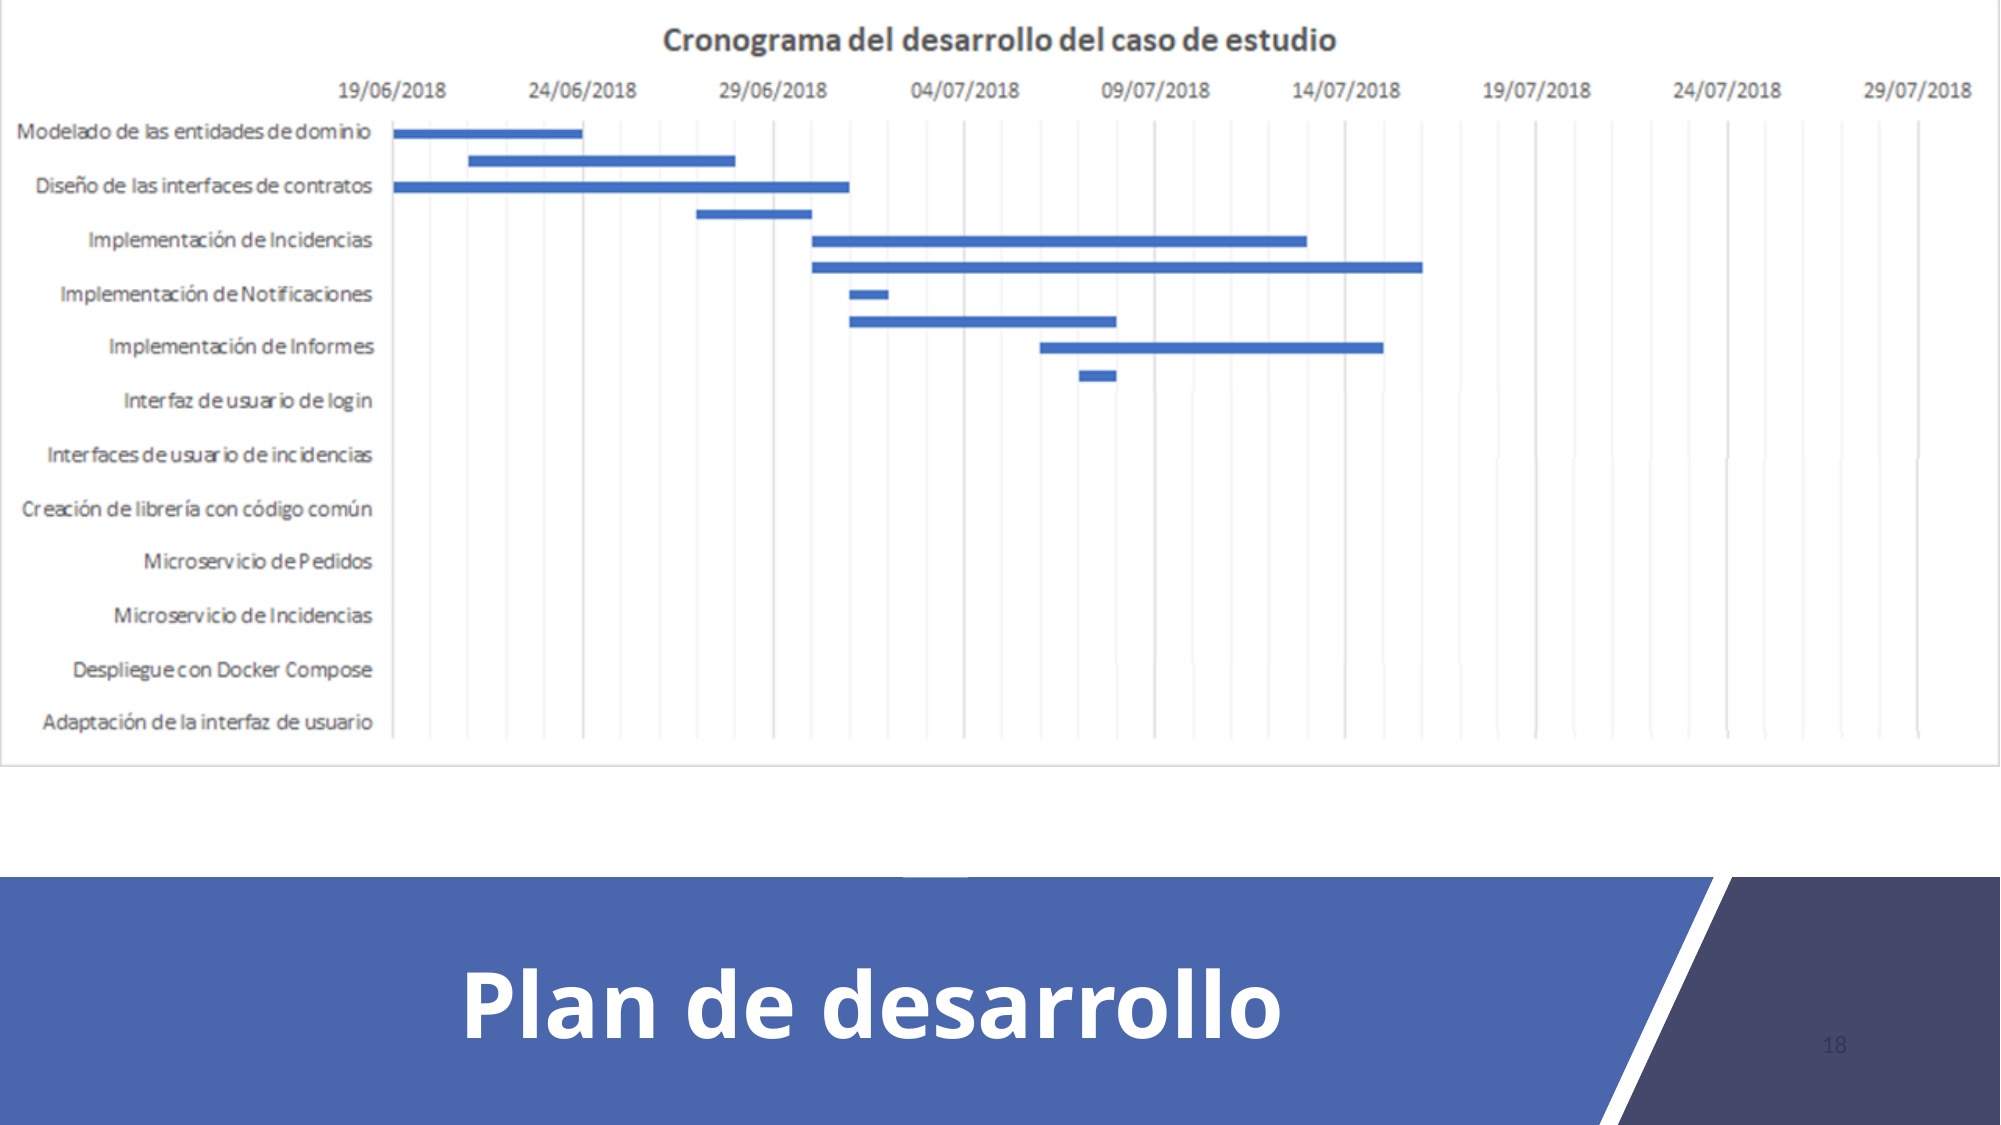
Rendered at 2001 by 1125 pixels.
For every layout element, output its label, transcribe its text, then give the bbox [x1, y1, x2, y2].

text_box [1616, 875, 2000, 1125]
slide_number 18 [1412, 1014, 1863, 1074]
title Plan de desarrollo [125, 929, 1618, 1066]
picture [0, 0, 2000, 767]
text_box [0, 875, 1716, 1125]
